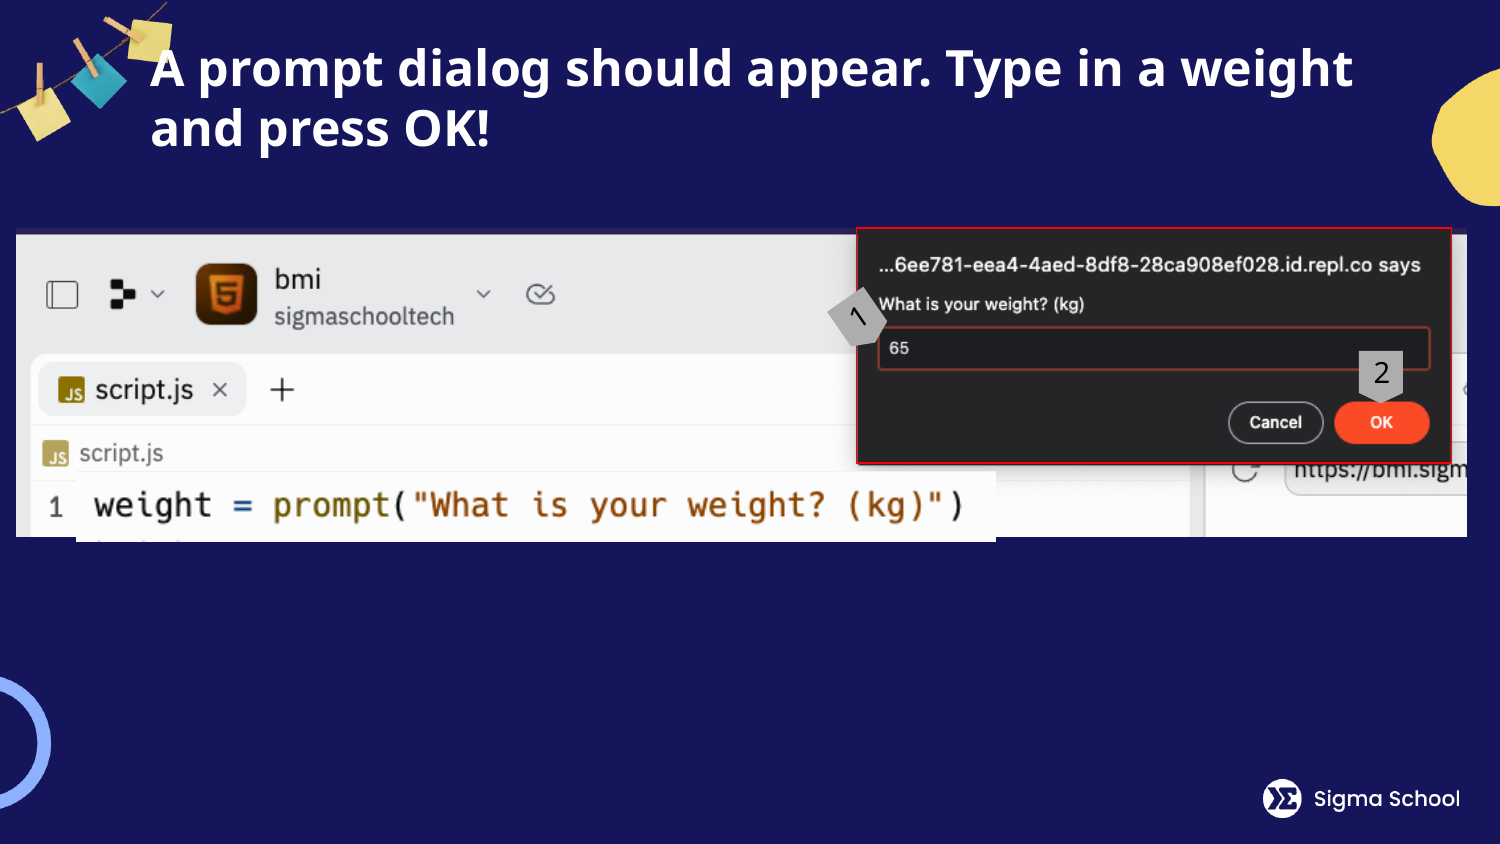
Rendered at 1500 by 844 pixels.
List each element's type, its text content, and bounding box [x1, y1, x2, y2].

title A prompt dialog should appear. Type in a weight and press OK! [135, 42, 1373, 151]
picture [0, 0, 1500, 844]
